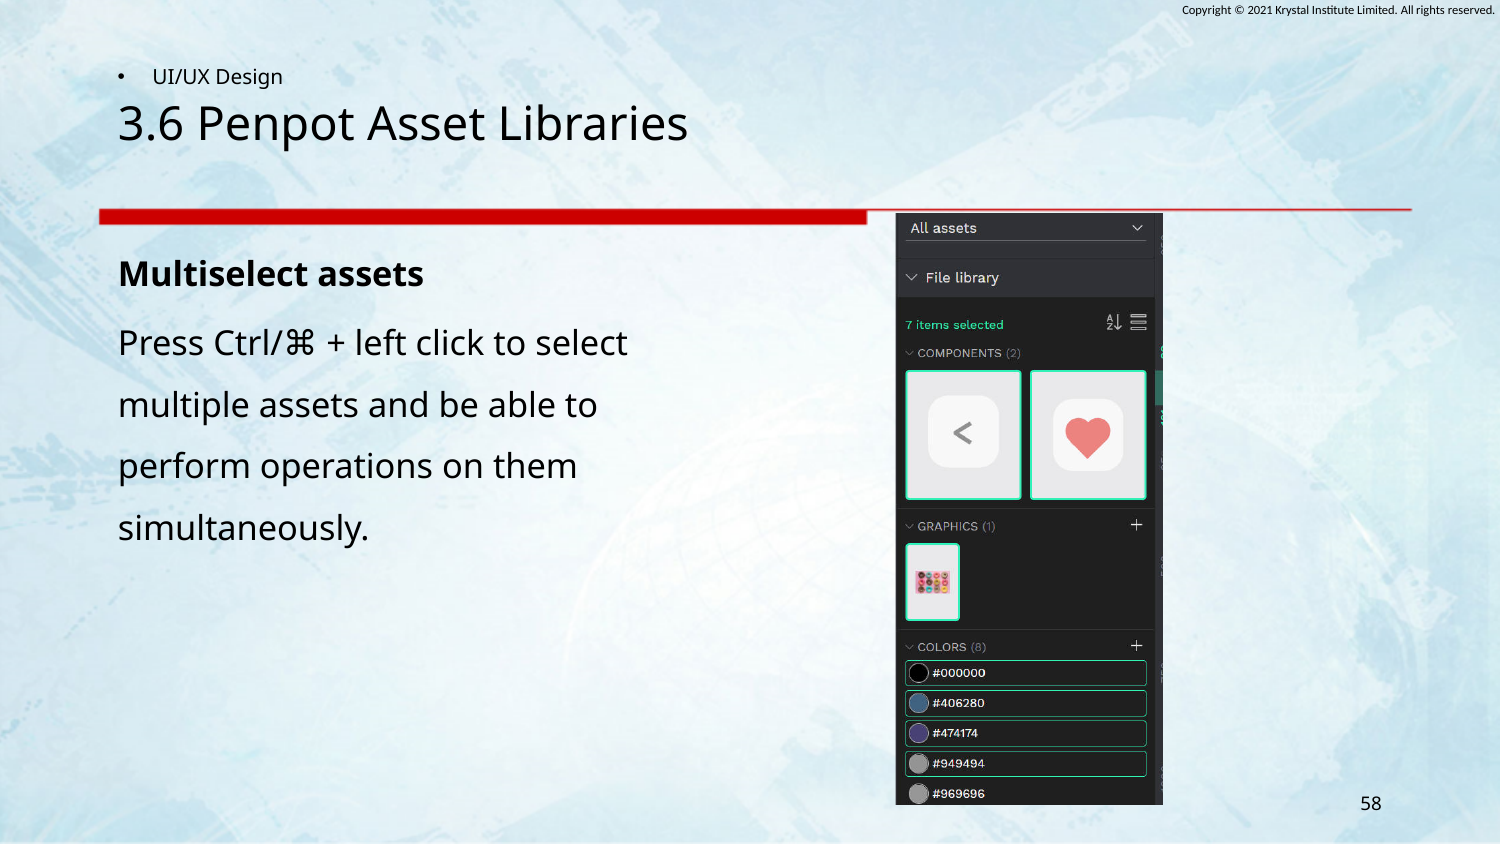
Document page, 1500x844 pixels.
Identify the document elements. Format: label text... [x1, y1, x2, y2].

picture [0, 0, 1500, 844]
list Multiselect assets Press Ctrl/⌘ + left click to select multiple assets and be able to perform operations on them simultaneously. [102, 223, 731, 777]
title 3.6 Penpot Asset Libraries [102, 94, 1397, 157]
slide_number 58 [1059, 782, 1397, 827]
